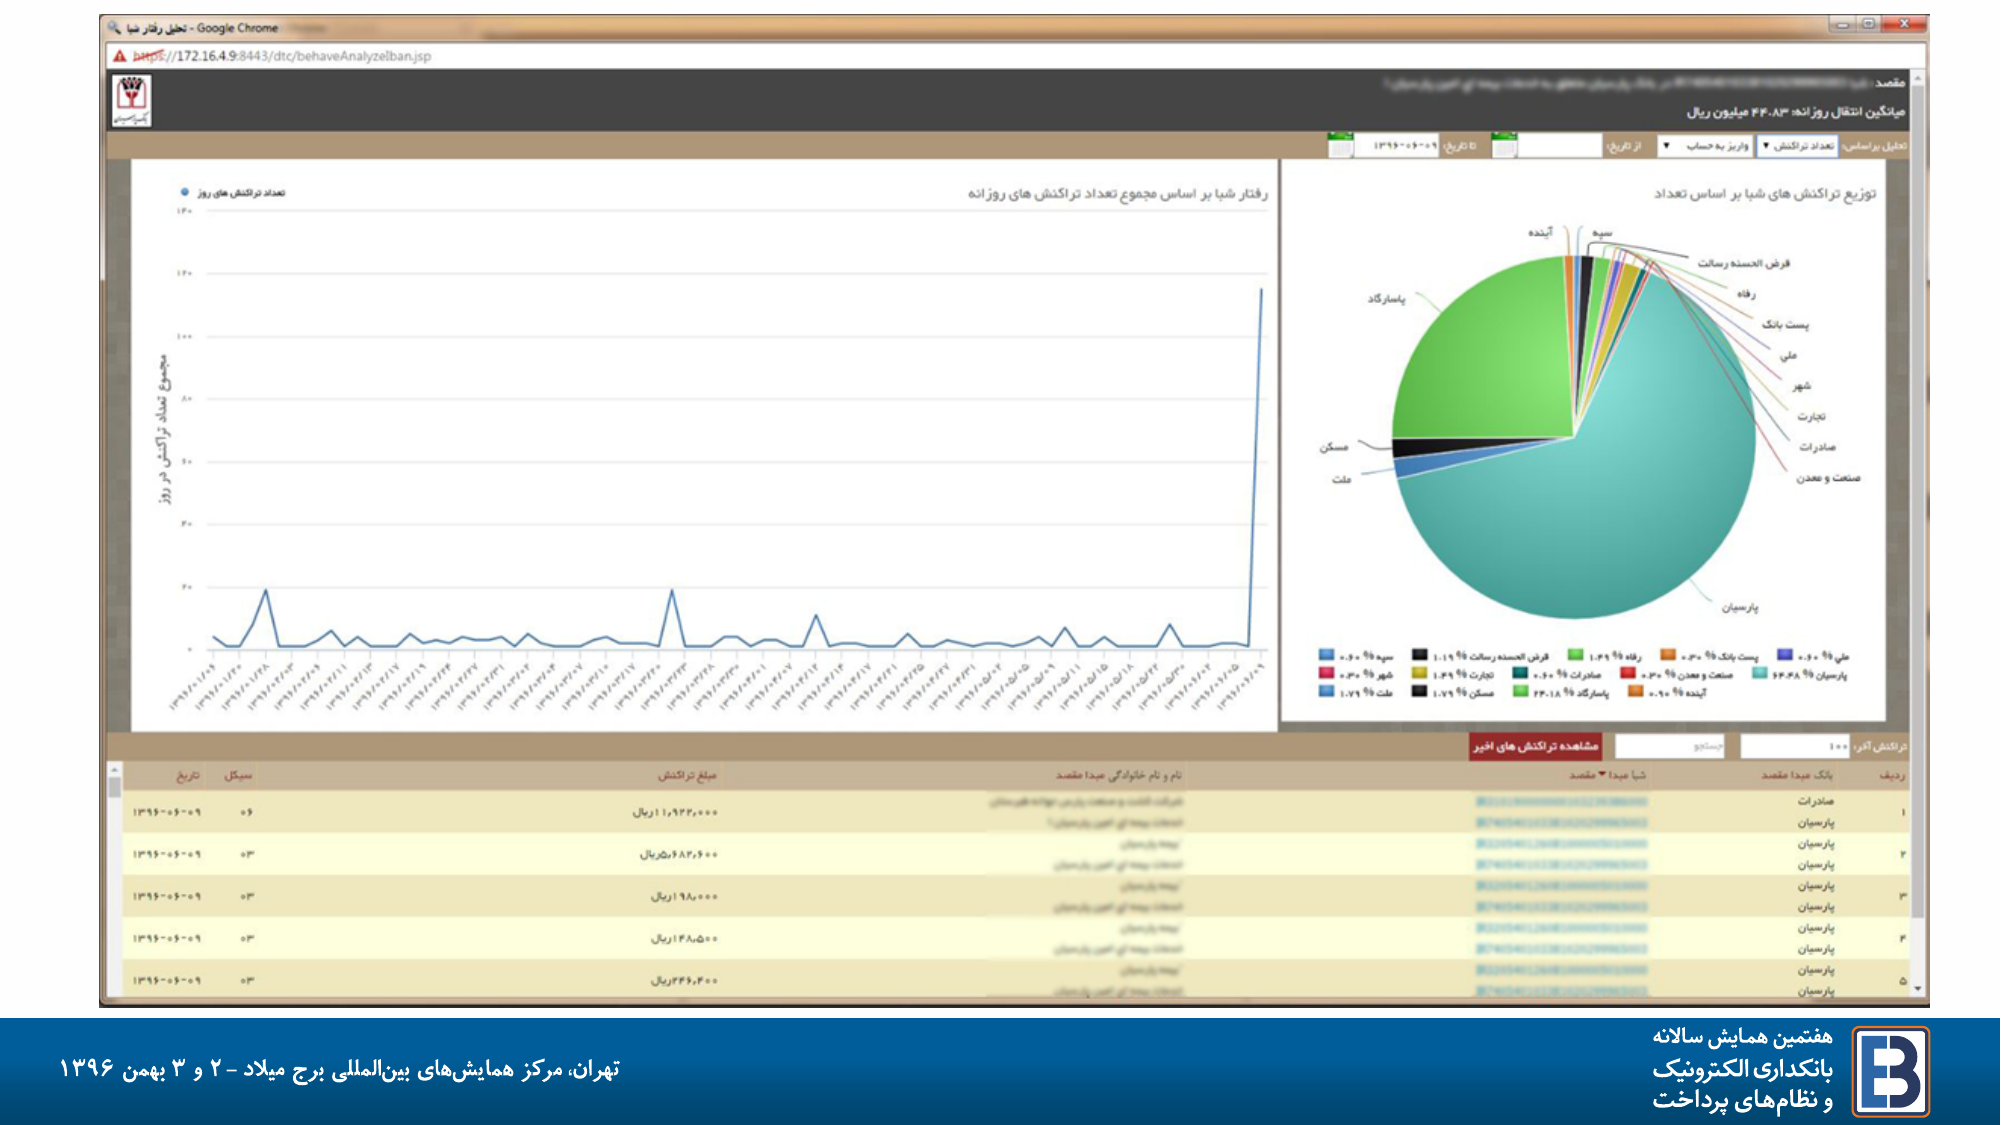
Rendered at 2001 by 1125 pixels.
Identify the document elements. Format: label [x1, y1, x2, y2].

list [99, 14, 1930, 1008]
